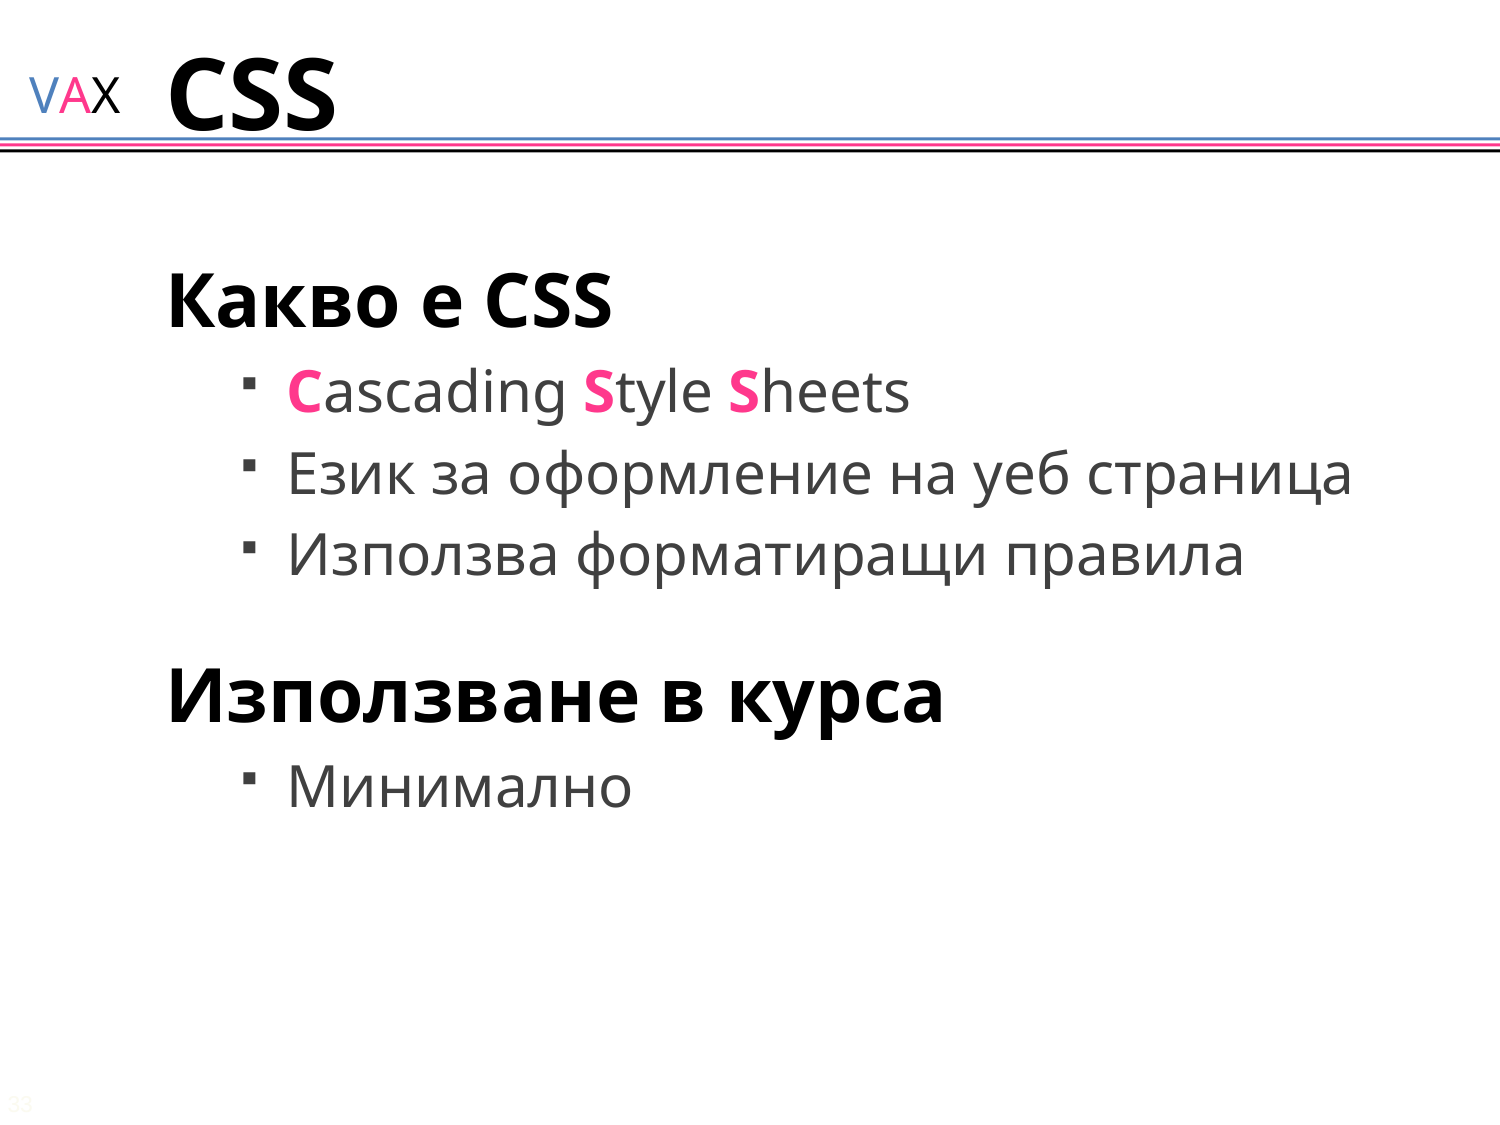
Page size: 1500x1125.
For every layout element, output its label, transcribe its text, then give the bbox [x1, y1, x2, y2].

list Какво е CSS Cascading Style Sheets Език за оформление на уеб страница Използва форматиращи правила Използване в курса Минимално [150, 200, 1488, 1113]
title CSS [0, 37, 1500, 144]
